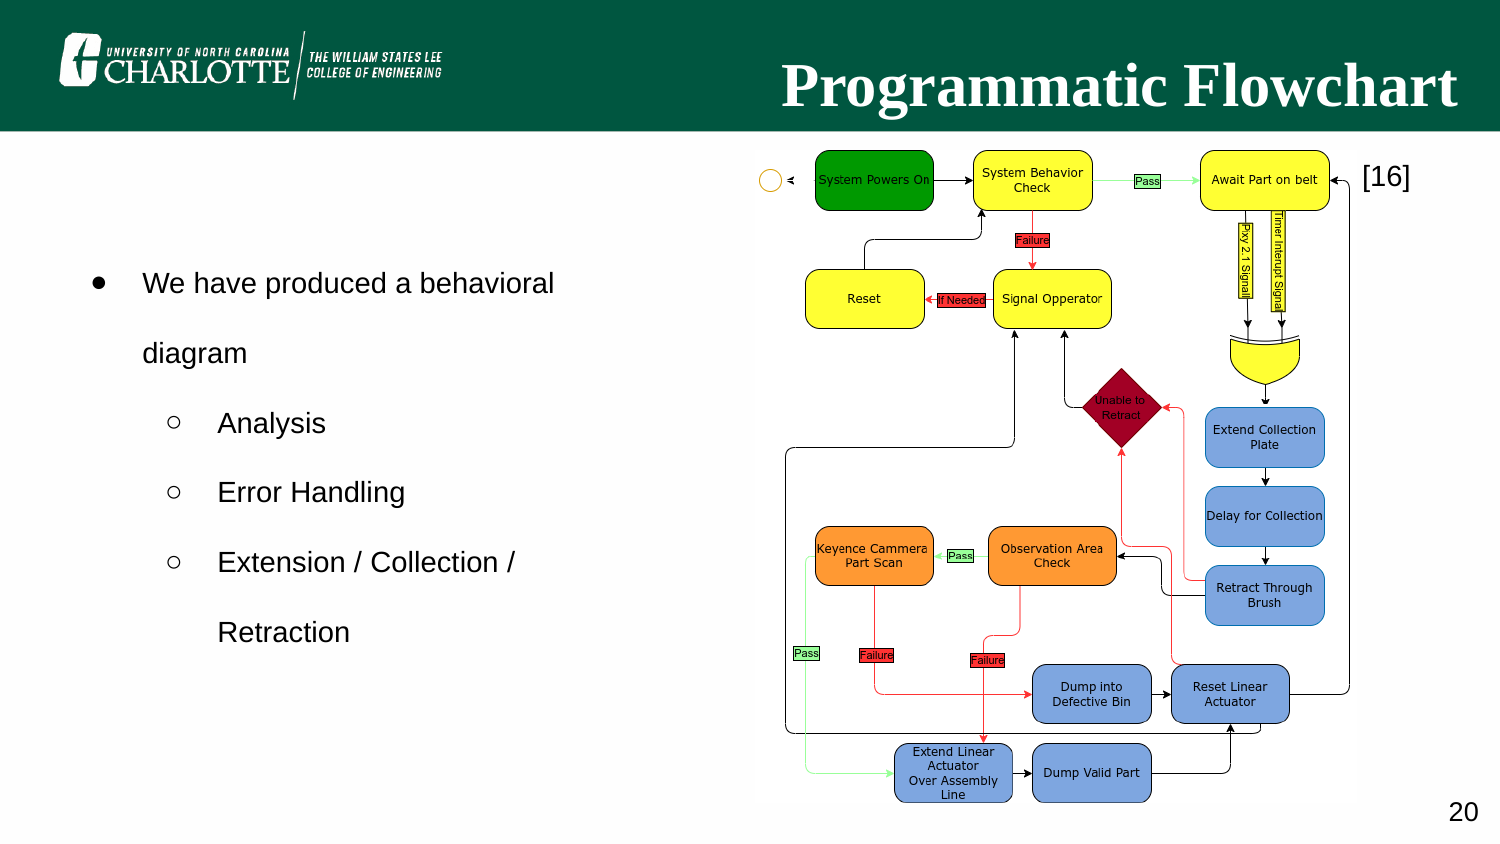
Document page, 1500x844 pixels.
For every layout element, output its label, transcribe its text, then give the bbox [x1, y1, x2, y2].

slide_number ‹#› [1403, 779, 1494, 844]
picture [0, 0, 1500, 844]
title Programmatic Flowchart [87, 30, 1488, 142]
text_box We have produced a behavioral diagram Analysis Error Handling Extension / Collection / Retraction [52, 176, 671, 737]
text_box [16] [1347, 141, 1429, 207]
